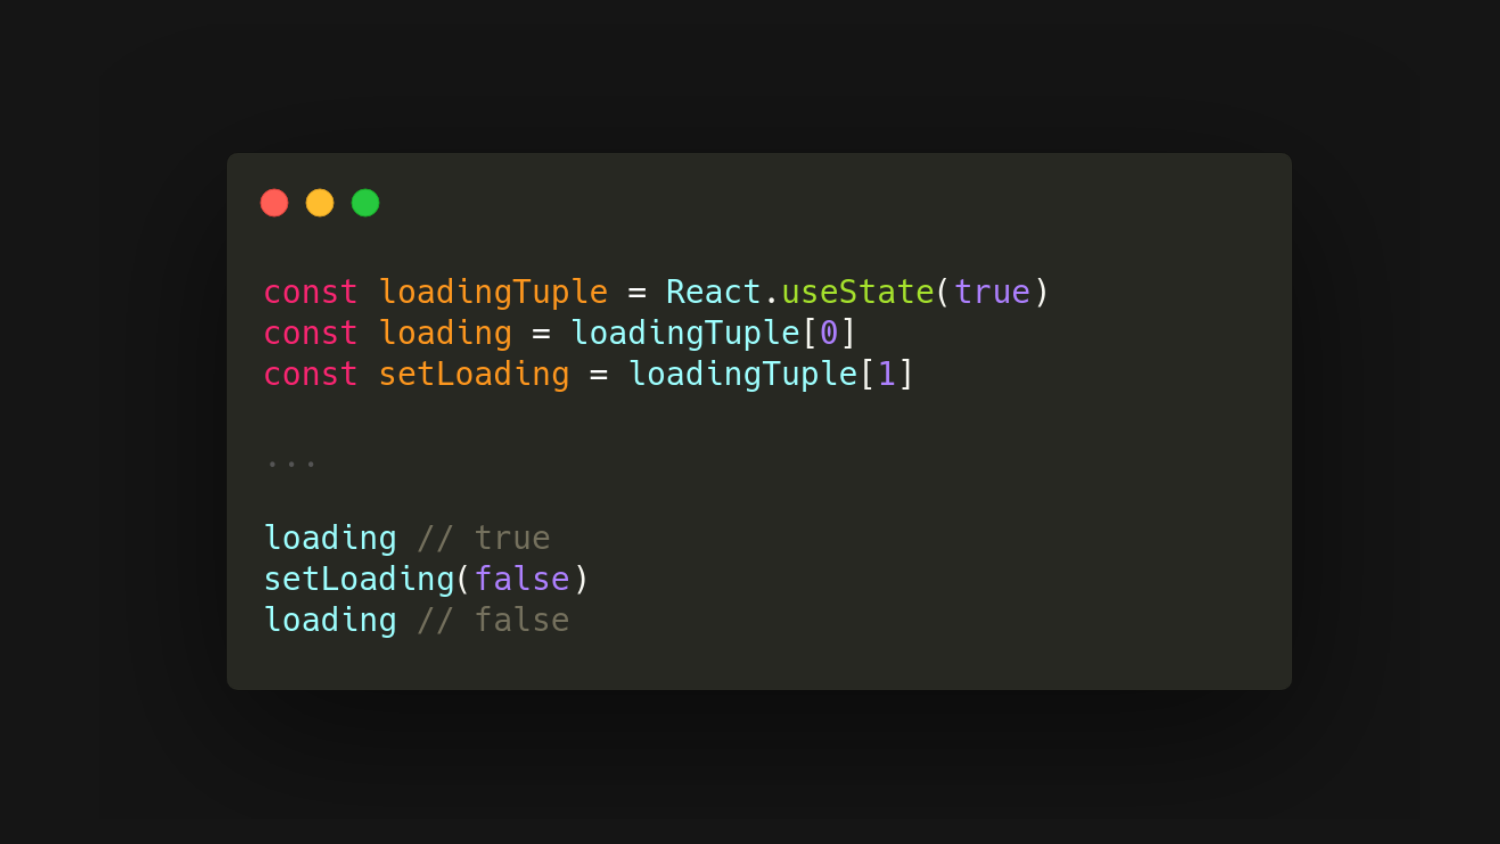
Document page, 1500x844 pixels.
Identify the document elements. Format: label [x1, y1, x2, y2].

picture [99, 24, 1420, 819]
